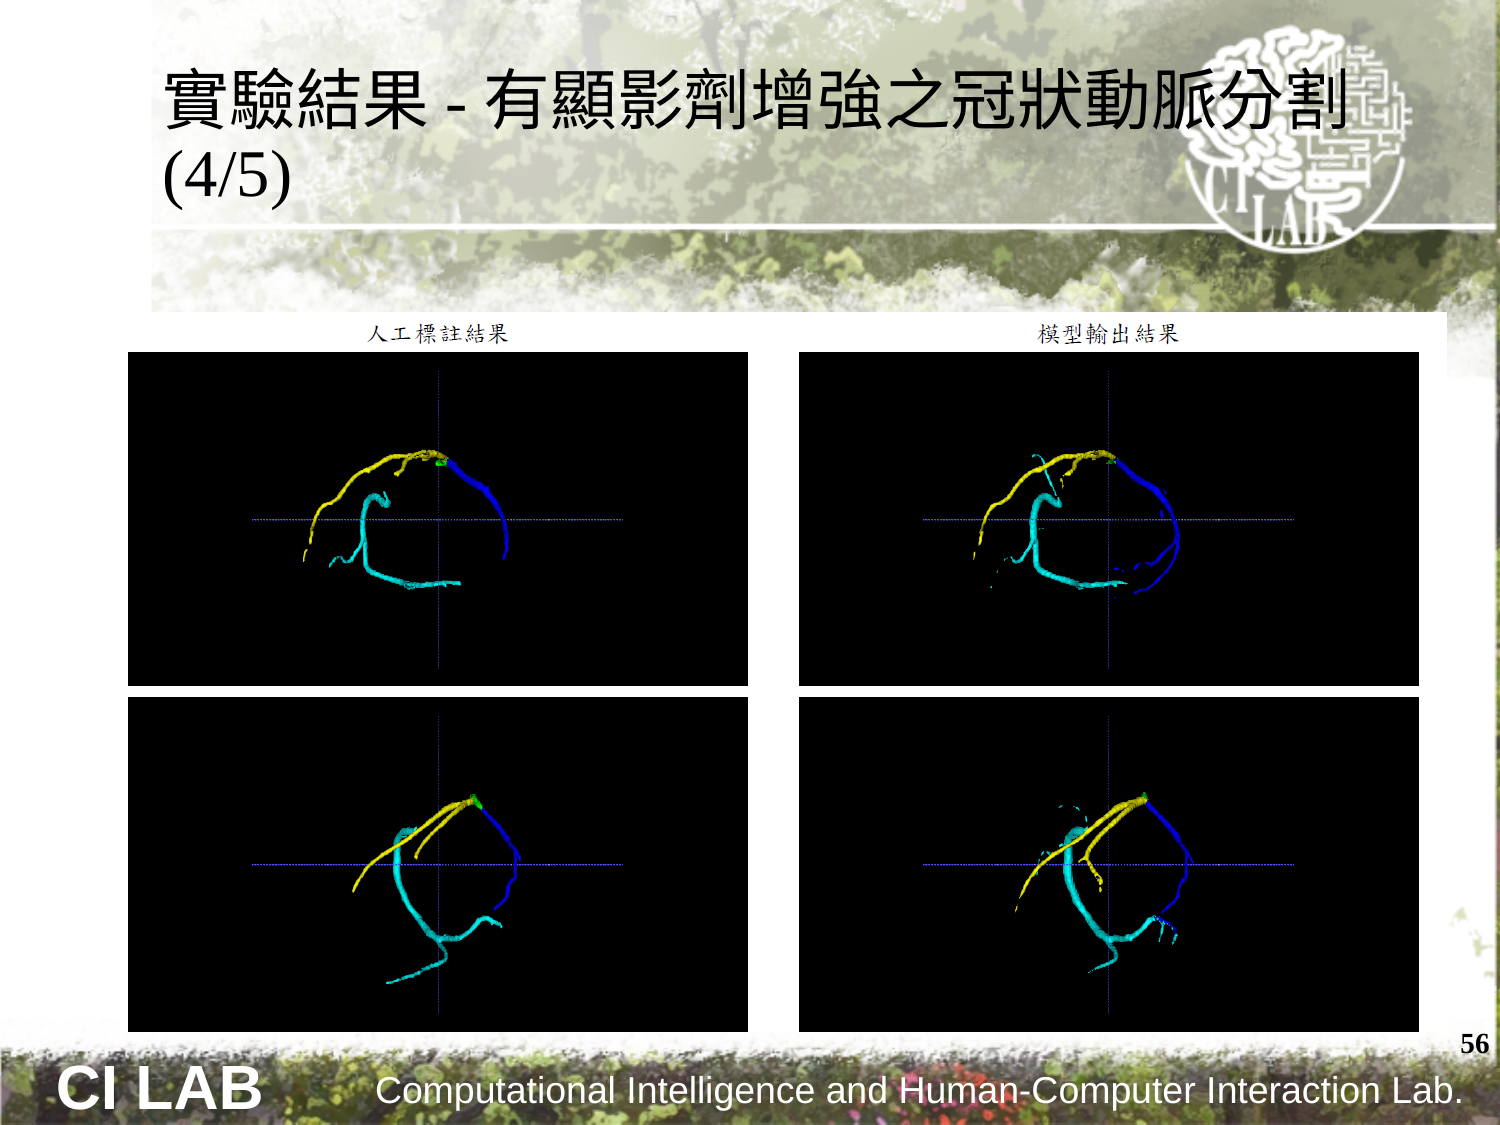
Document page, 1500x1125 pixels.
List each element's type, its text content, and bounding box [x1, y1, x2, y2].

slide_number 56 [1426, 985, 1500, 1067]
title 實驗結果-有顯影劑增強之冠狀動脈分割 (4/5) [147, 31, 1500, 219]
picture [0, 0, 1500, 1125]
